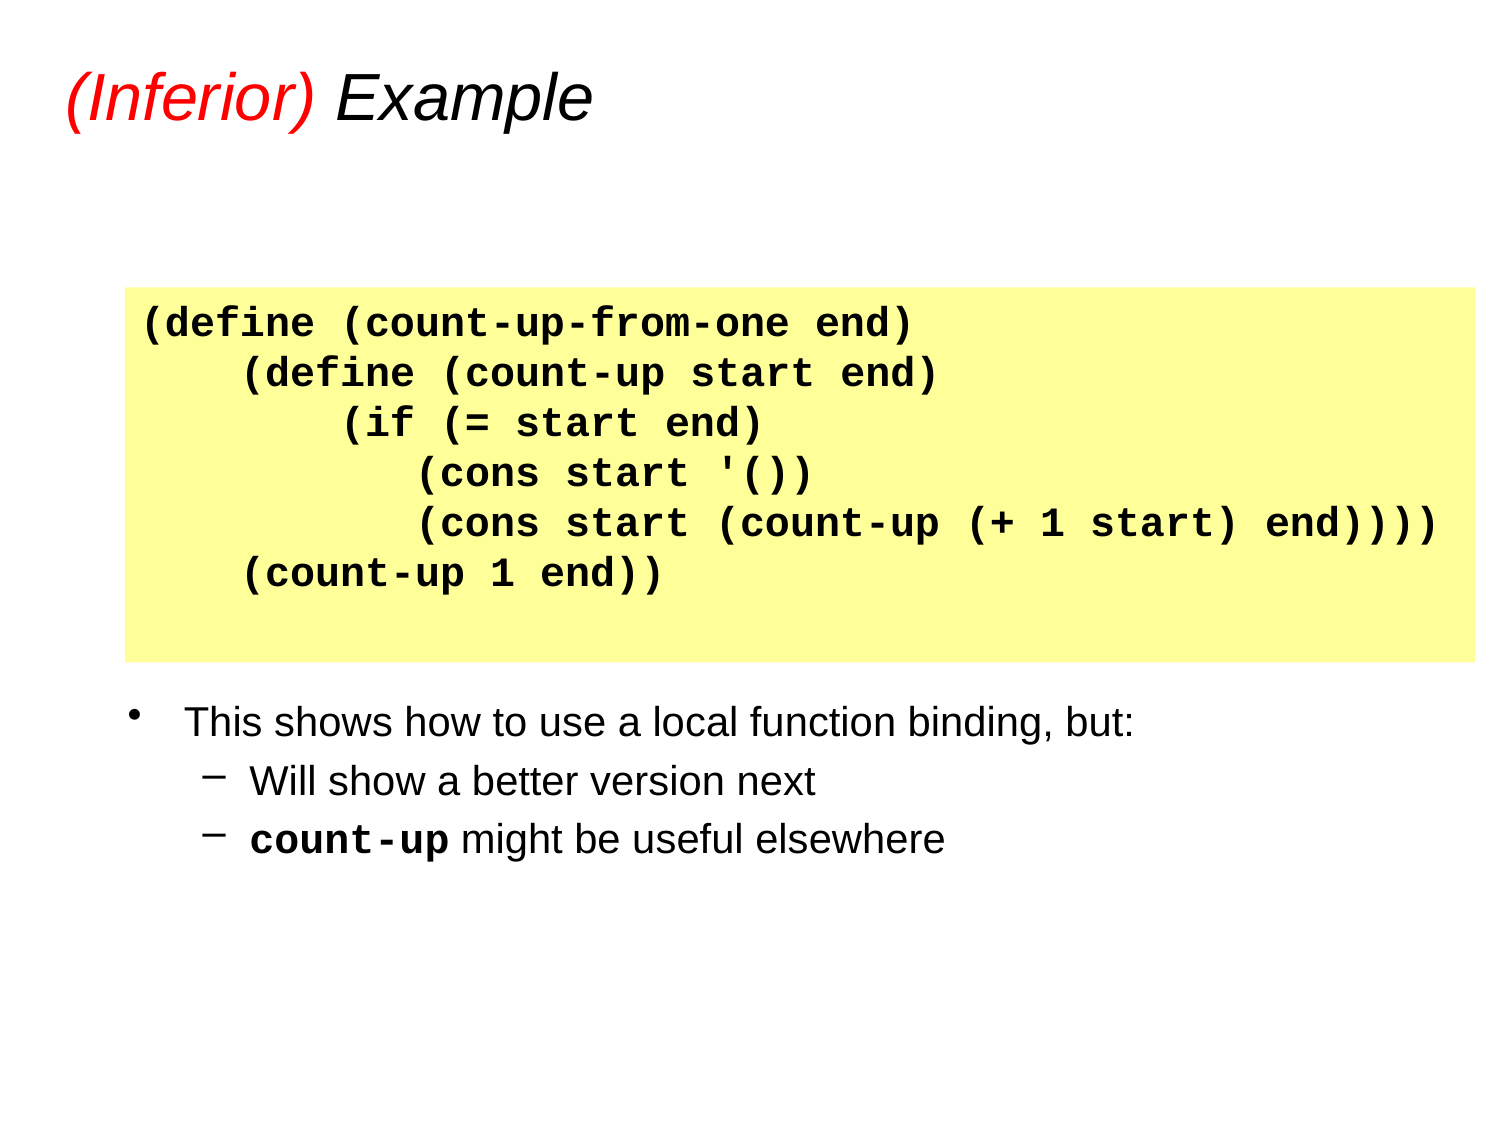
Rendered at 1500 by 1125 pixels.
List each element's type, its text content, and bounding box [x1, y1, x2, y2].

list This shows how to use a local function binding, but: Will show a better version next count-up might be useful elsewhere [112, 687, 1388, 888]
text_box (define (count-up-from-one end) (define (count-up start end) (if (= start end) (cons start '()) (cons start (count-up (+ 1 start) end)))) (count-up 1 end)) [124, 287, 1475, 663]
title (Inferior) Example [49, 49, 1451, 138]
